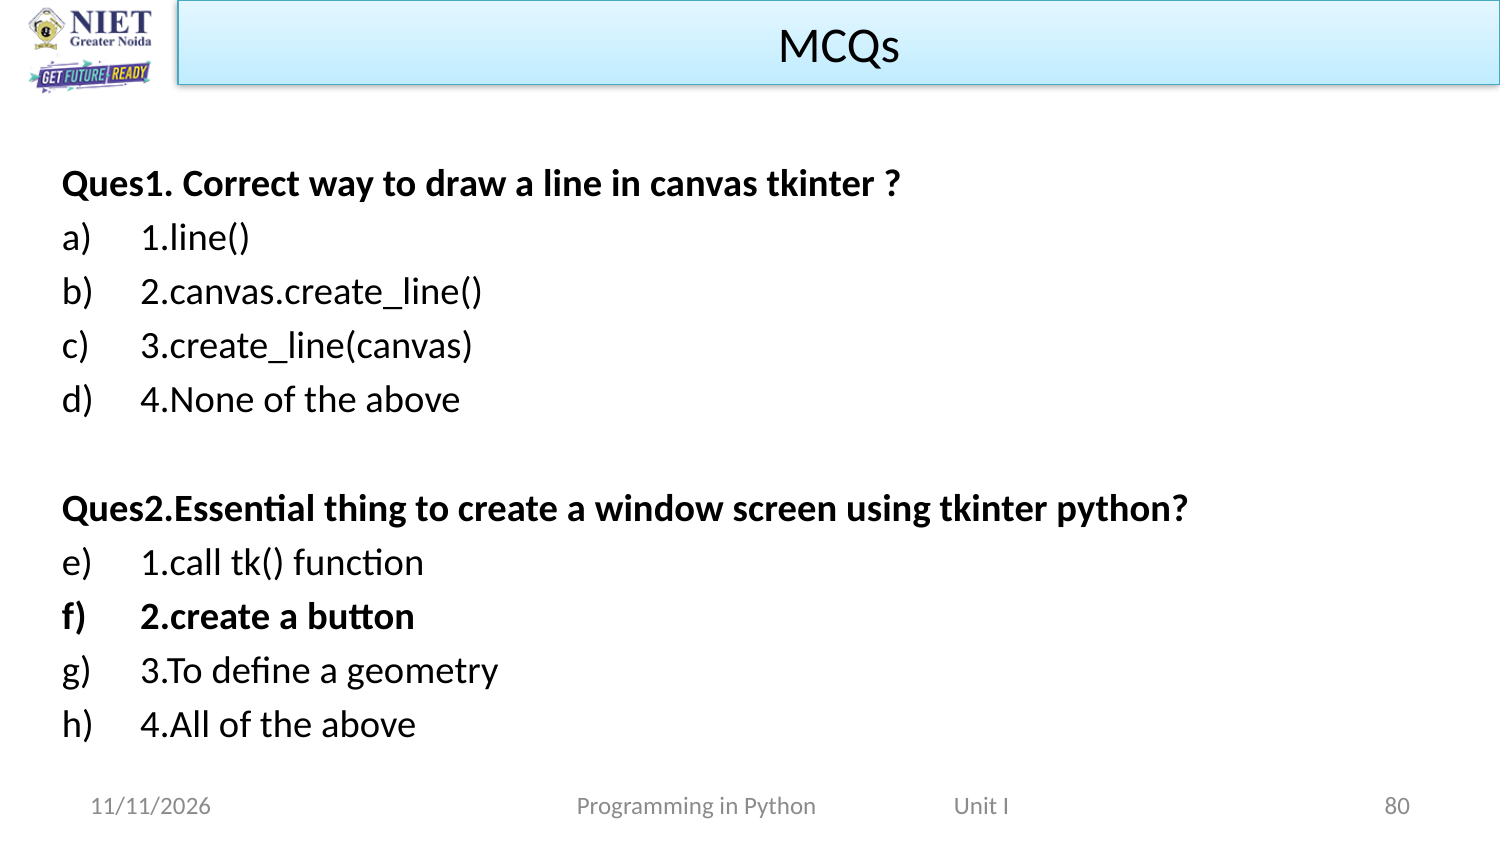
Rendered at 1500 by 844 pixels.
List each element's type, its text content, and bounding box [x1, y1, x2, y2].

picture [0, 0, 179, 101]
footer Programming in Python Unit I [512, 782, 1074, 827]
list Ques1. Correct way to draw a line in canvas tkinter ? 1.line() 2.canvas.create_line() 3.create_line(canvas) 4.None of the above Ques2.Essential thing to create a window screen using tkinter python? 1.call tk() function 2.create a button 3.To define a geometry 4.All of the above [46, 150, 1425, 754]
slide_number 80 [1074, 782, 1425, 827]
text_box MCQs [179, 0, 1500, 85]
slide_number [75, 782, 425, 827]
